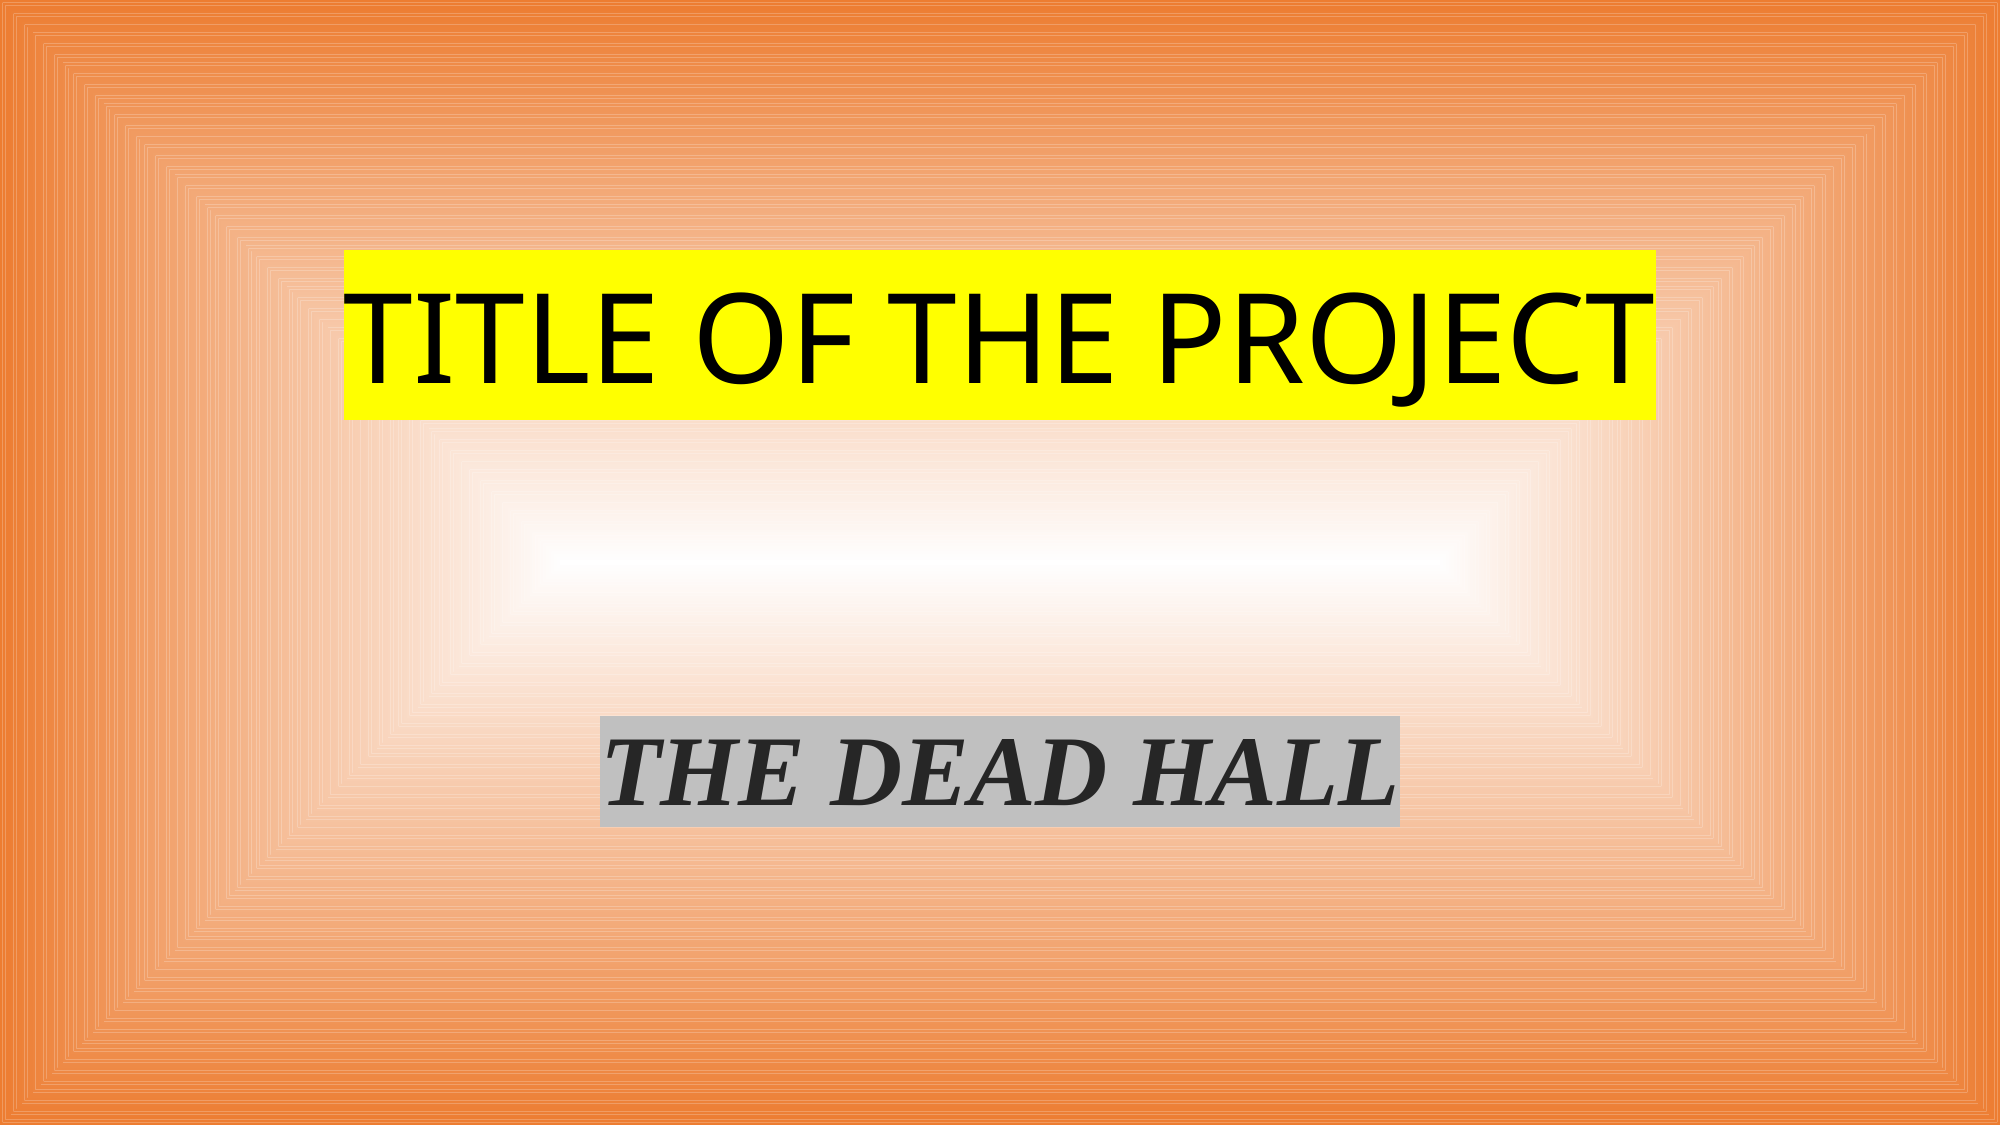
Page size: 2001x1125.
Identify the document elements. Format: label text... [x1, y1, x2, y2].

title TITLE OF THE PROJECT [249, 26, 1750, 419]
subtitle THE DEAD HALL [249, 571, 1750, 843]
